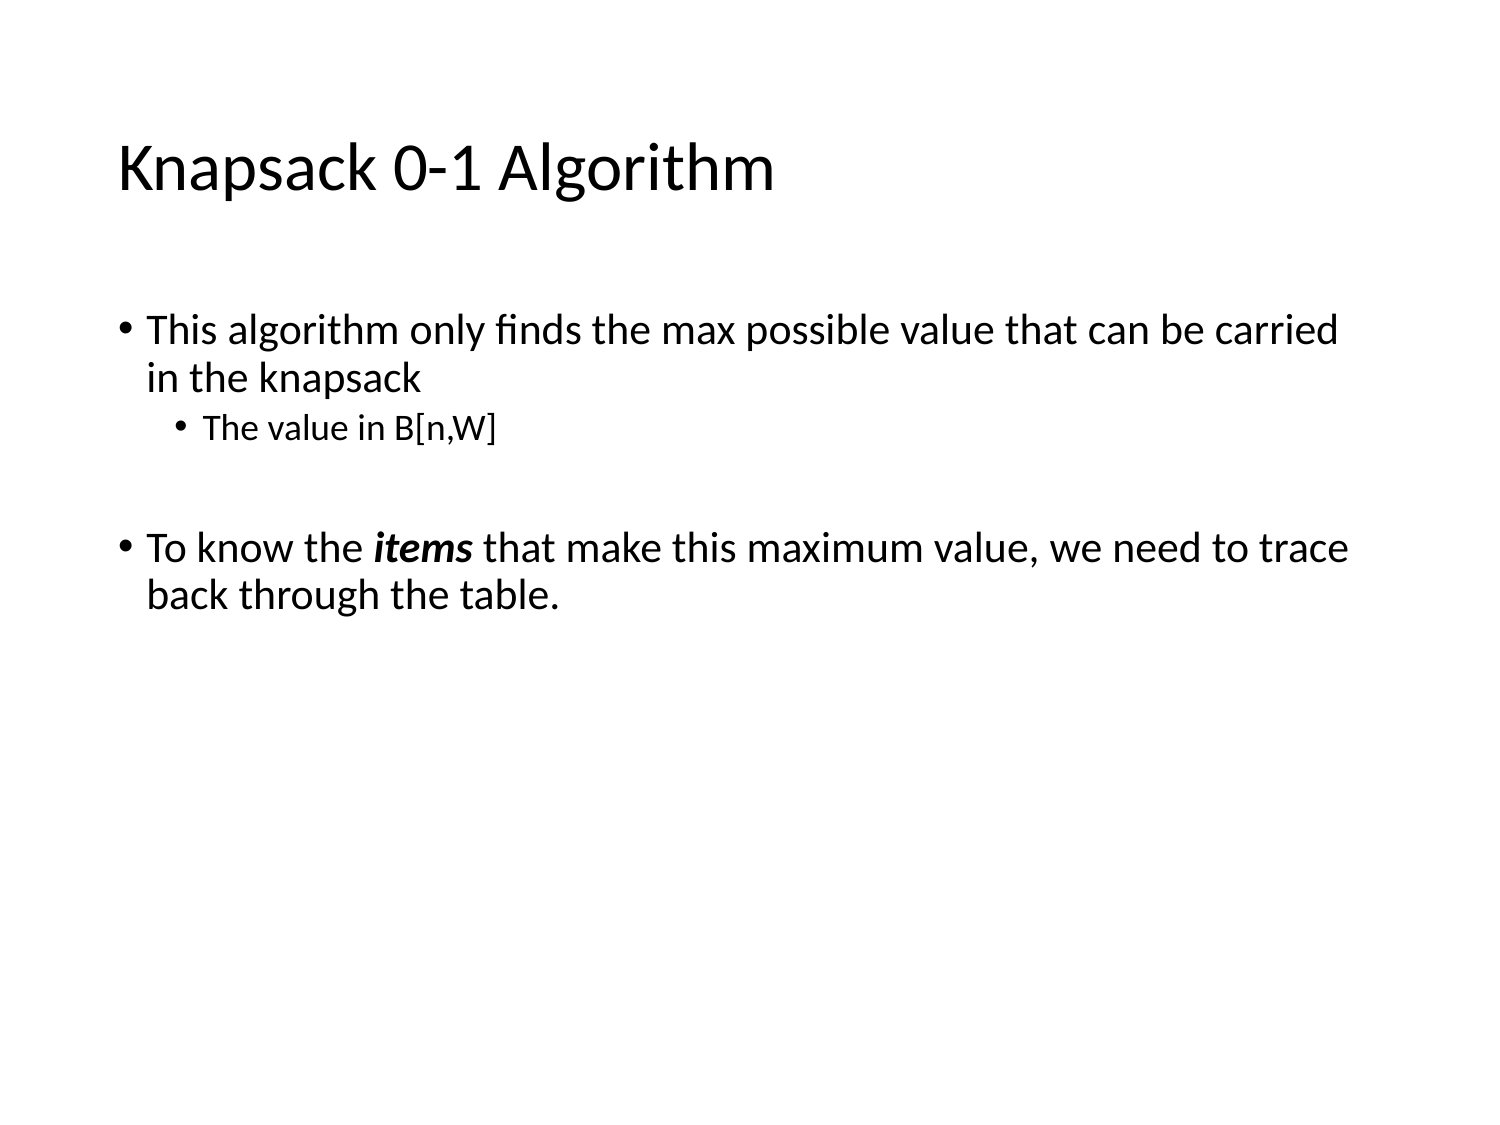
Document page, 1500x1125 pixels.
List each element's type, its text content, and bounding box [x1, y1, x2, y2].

title Knapsack 0-1 Algorithm [103, 59, 1397, 278]
list This algorithm only finds the max possible value that can be carried in the knapsack The value in B[n,W] To know the items that make this maximum value, we need to trace back through the table. [103, 299, 1397, 1014]
